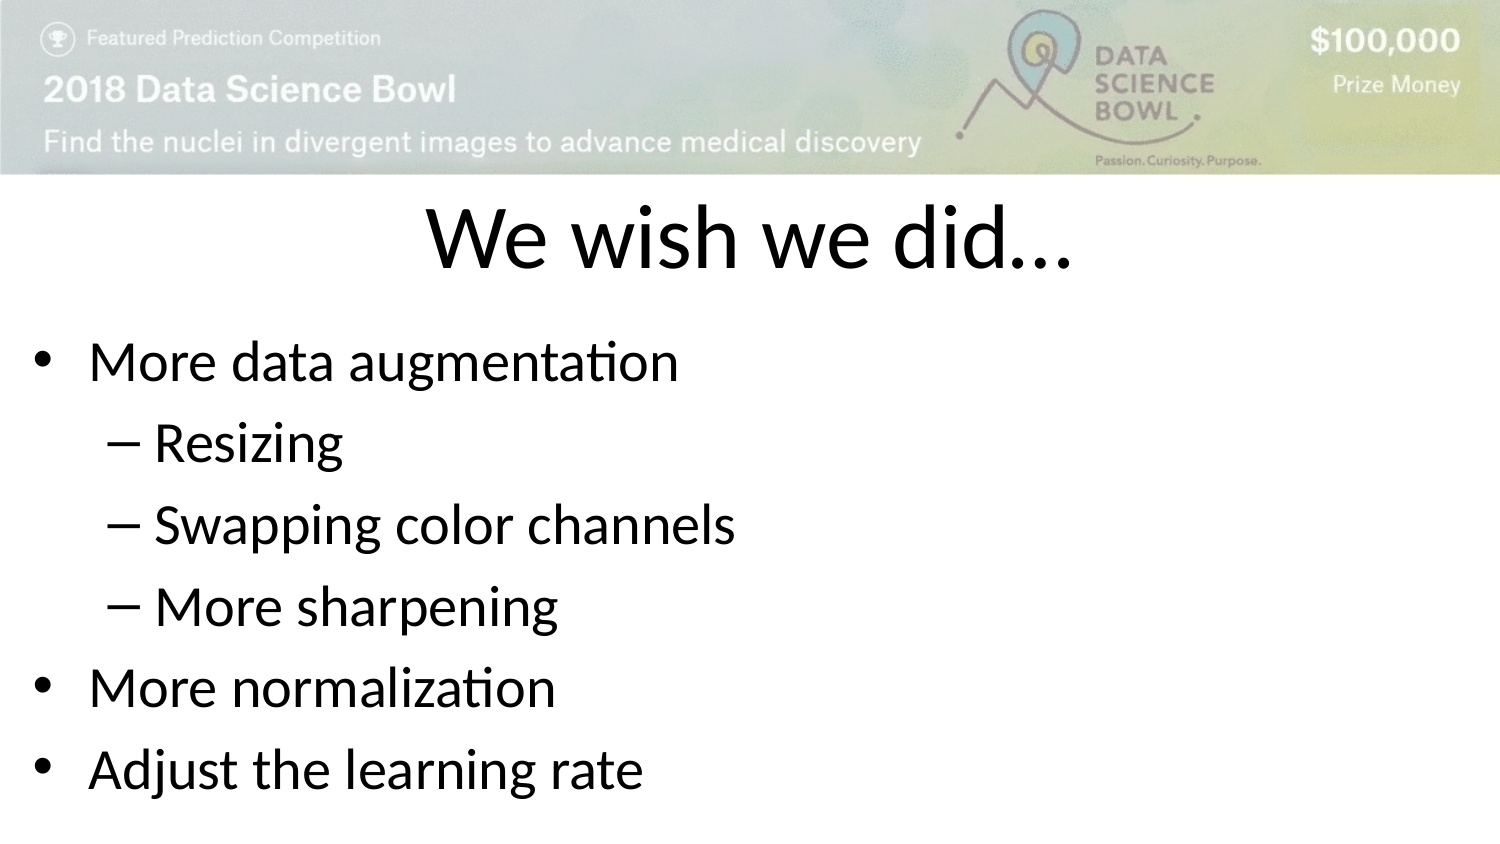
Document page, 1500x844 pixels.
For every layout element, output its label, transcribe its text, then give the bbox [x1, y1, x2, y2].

list More data augmentation Resizing Swapping color channels More sharpening More normalization Adjust the learning rate [17, 315, 1483, 836]
title We wish we did… [17, 161, 1483, 303]
